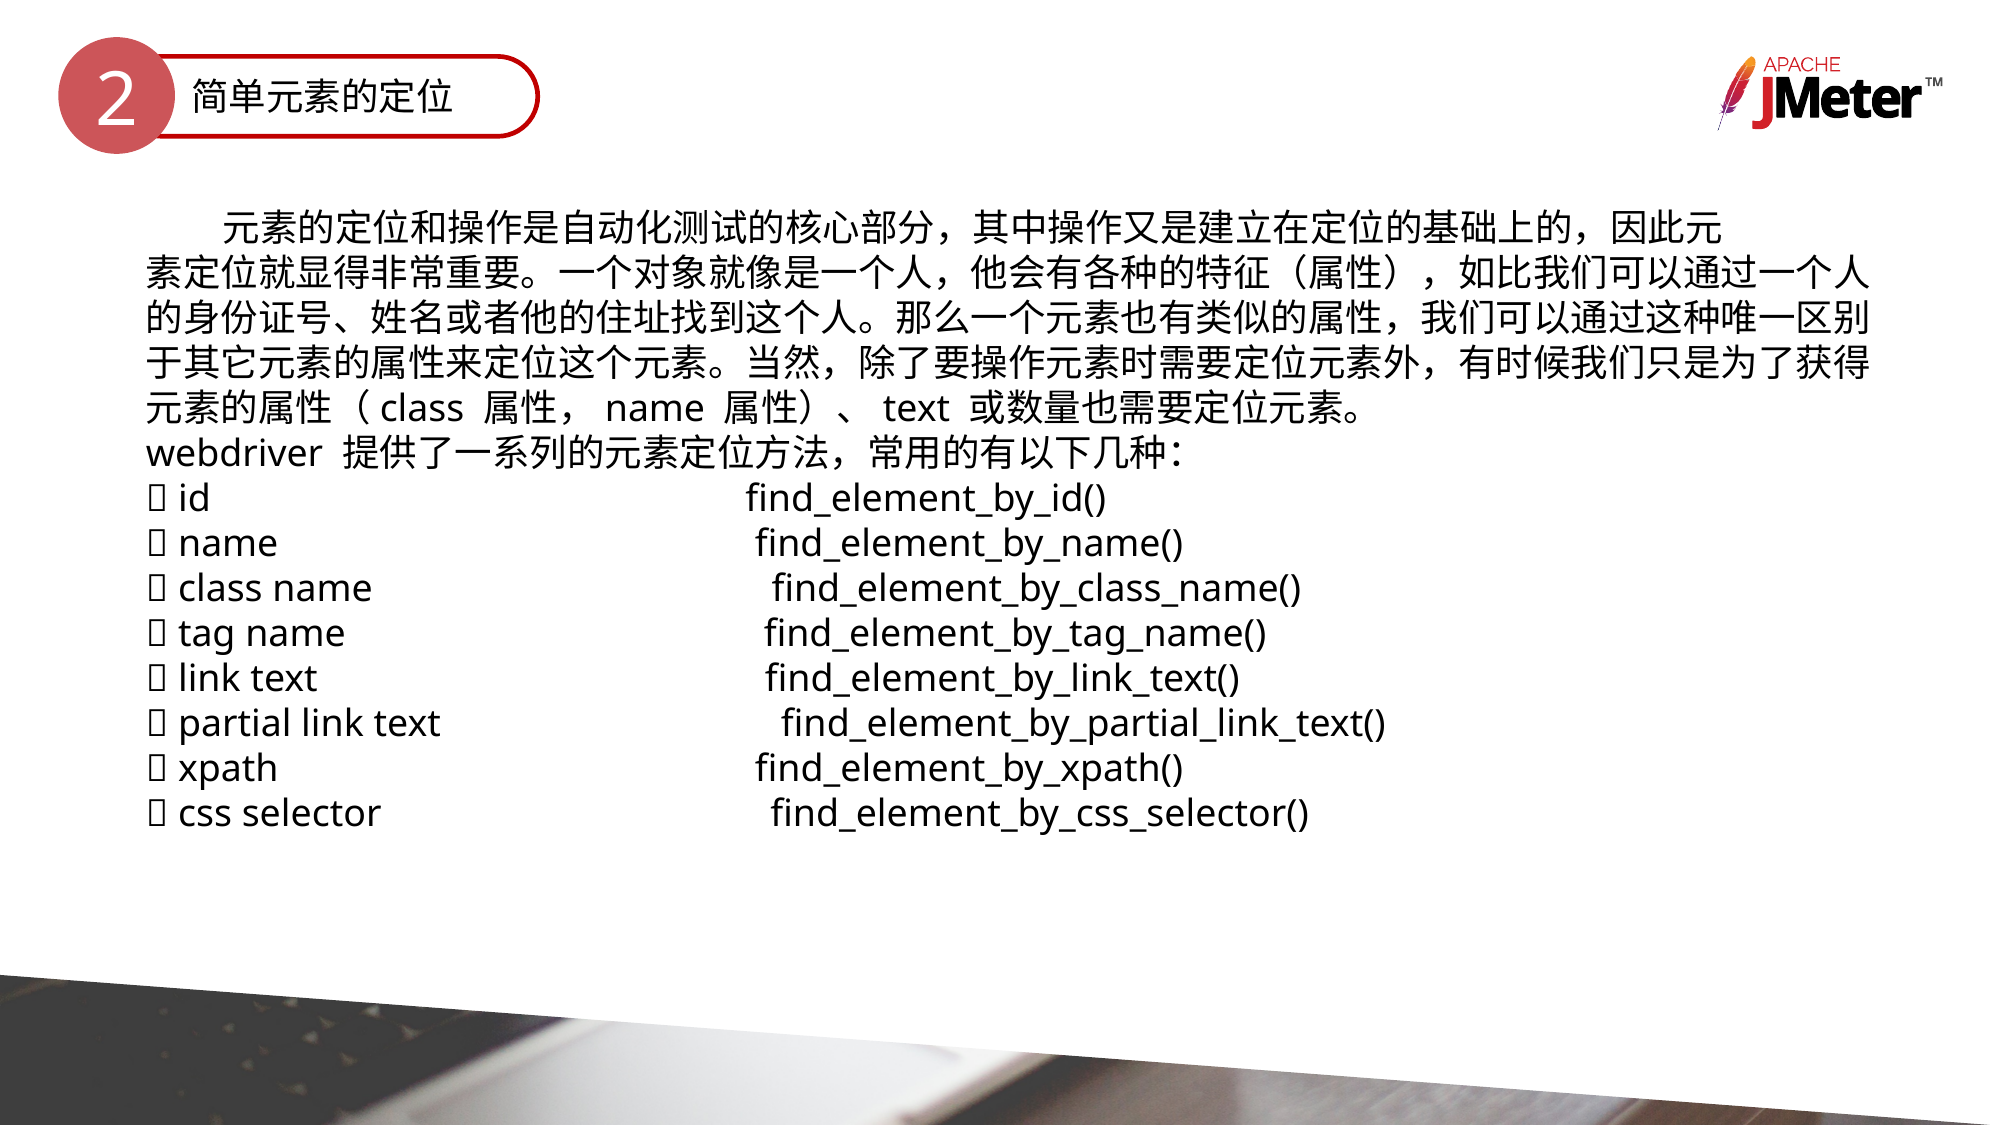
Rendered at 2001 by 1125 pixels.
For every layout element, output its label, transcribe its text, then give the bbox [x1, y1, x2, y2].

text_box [58, 37, 538, 154]
text_box 元素的定位和操作是自动化测试的核心部分，其中操作又是建立在定位的基础上的，因此元 素定位就显得非常重要。一个对象就像是一个人，他会有各种的特征（属性），如比我们可以通过一个人 的身份证号、姓名或者他的住址找到这个人。那么一个元素也有类似的属性，我们可以通过这种唯一区别 于其它元素的属性来定位这个元素。当然，除了要操作元素时需要定位元素外，有时候我们只是为了获得 元素的属性（class 属性，name 属性）、text 或数量也需要定位元素。 webdriver 提供了一系列的元素定位方法，常用的有以下几种：  id find_element_by_id()  name find_element_by_name()  class name find_element_by_class_name()  tag name find_element_by_tag_name()  link text find_element_by_link_text()  partial link text find_element_by_partial_link_text()  xpath find_element_by_xpath()  css selector find_element_by_css_selector() [131, 196, 1886, 842]
picture [1717, 56, 1943, 131]
text_box [0, 973, 1990, 1125]
